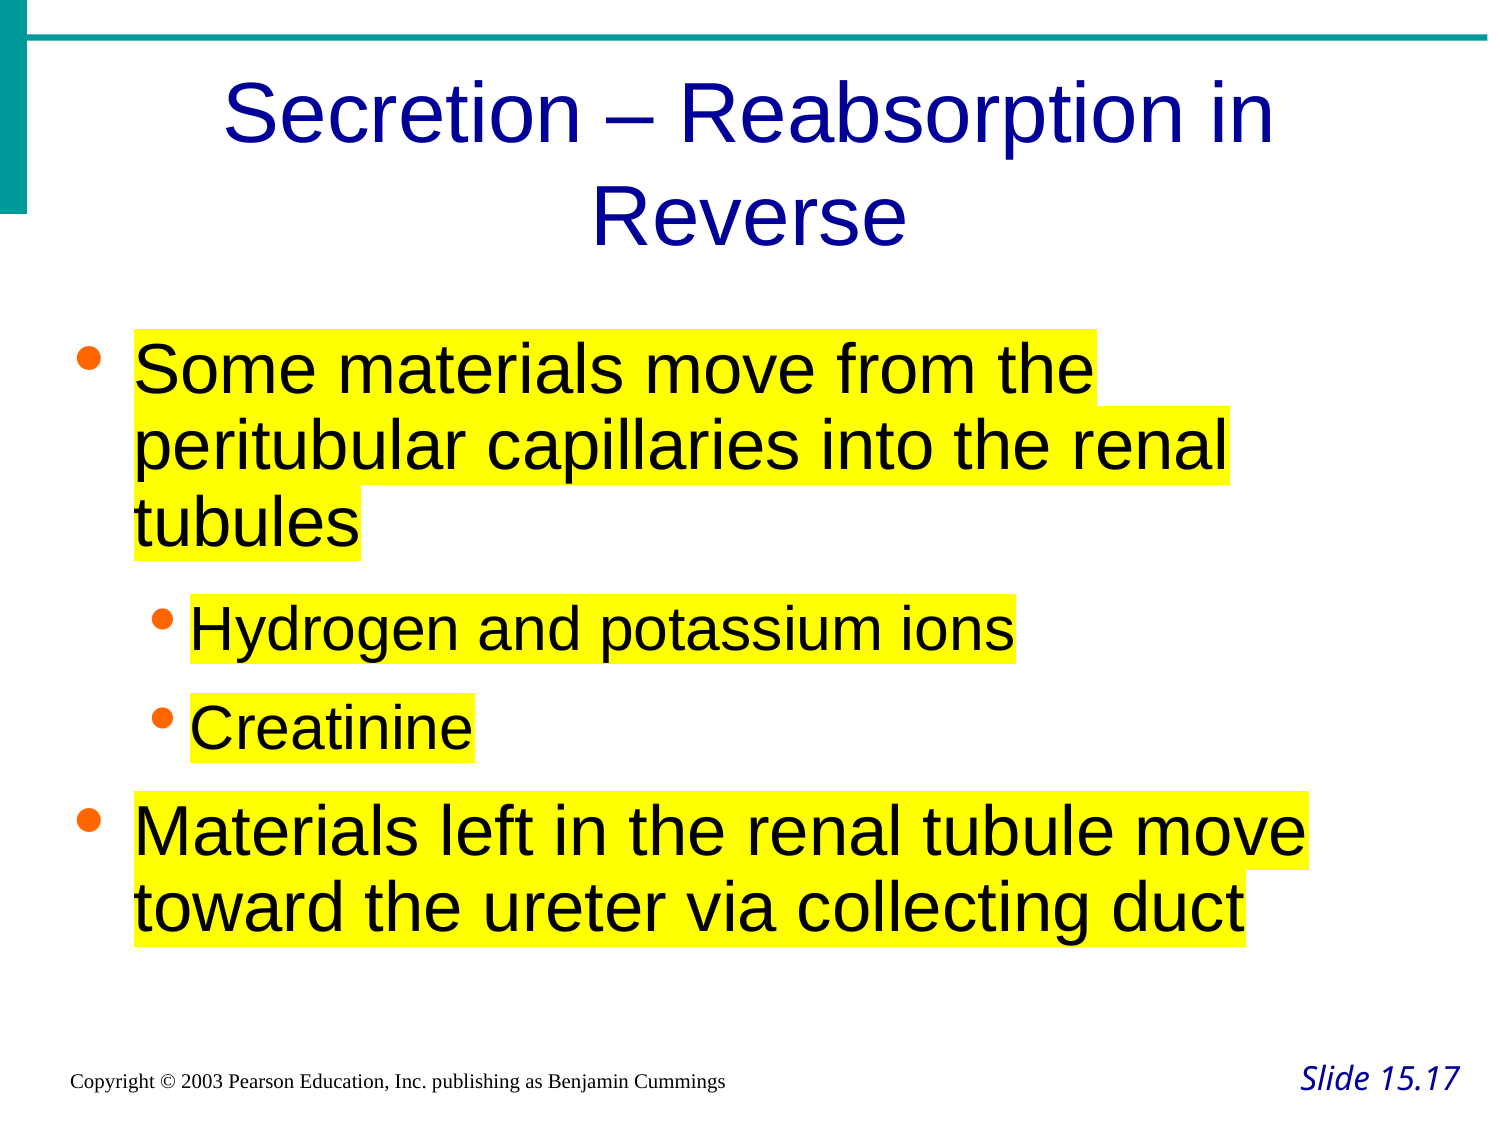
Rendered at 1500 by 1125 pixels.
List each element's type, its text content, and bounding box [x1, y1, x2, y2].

text_box Secretion – Reabsorption in Reverse [62, 49, 1438, 270]
text_box Copyright © 2003 Pearson Education, Inc. publishing as Benjamin Cummings [55, 1059, 741, 1100]
text_box Some materials move from the peritubular capillaries into the renal tubules Hydrogen and potassium ions Creatinine Materials left in the renal tubule move toward the ureter via collecting duct [62, 324, 1415, 955]
text_box [0, 0, 25, 213]
text_box Slide 15.17 [1262, 1050, 1475, 1100]
